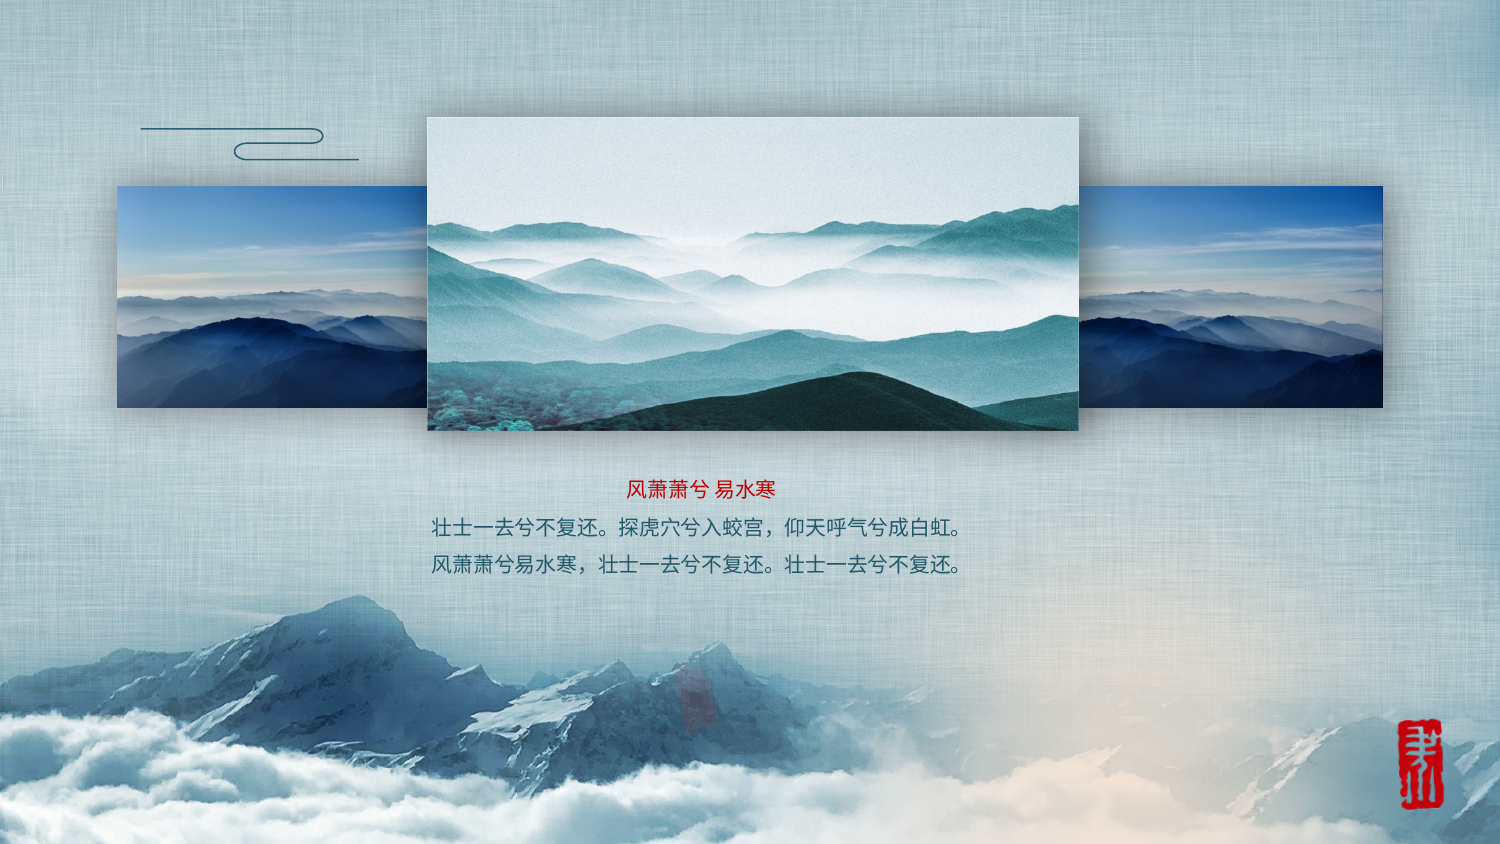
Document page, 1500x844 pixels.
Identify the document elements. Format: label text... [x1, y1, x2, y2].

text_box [140, 128, 359, 160]
picture [0, 0, 1500, 844]
text_box 风萧萧兮 易水寒 壮士一去兮不复还。探虎穴兮入蛟宫，仰天呼气兮成白虹。 风萧萧兮易水寒，壮士一去兮不复还。壮士一去兮不复还。 [416, 457, 987, 610]
